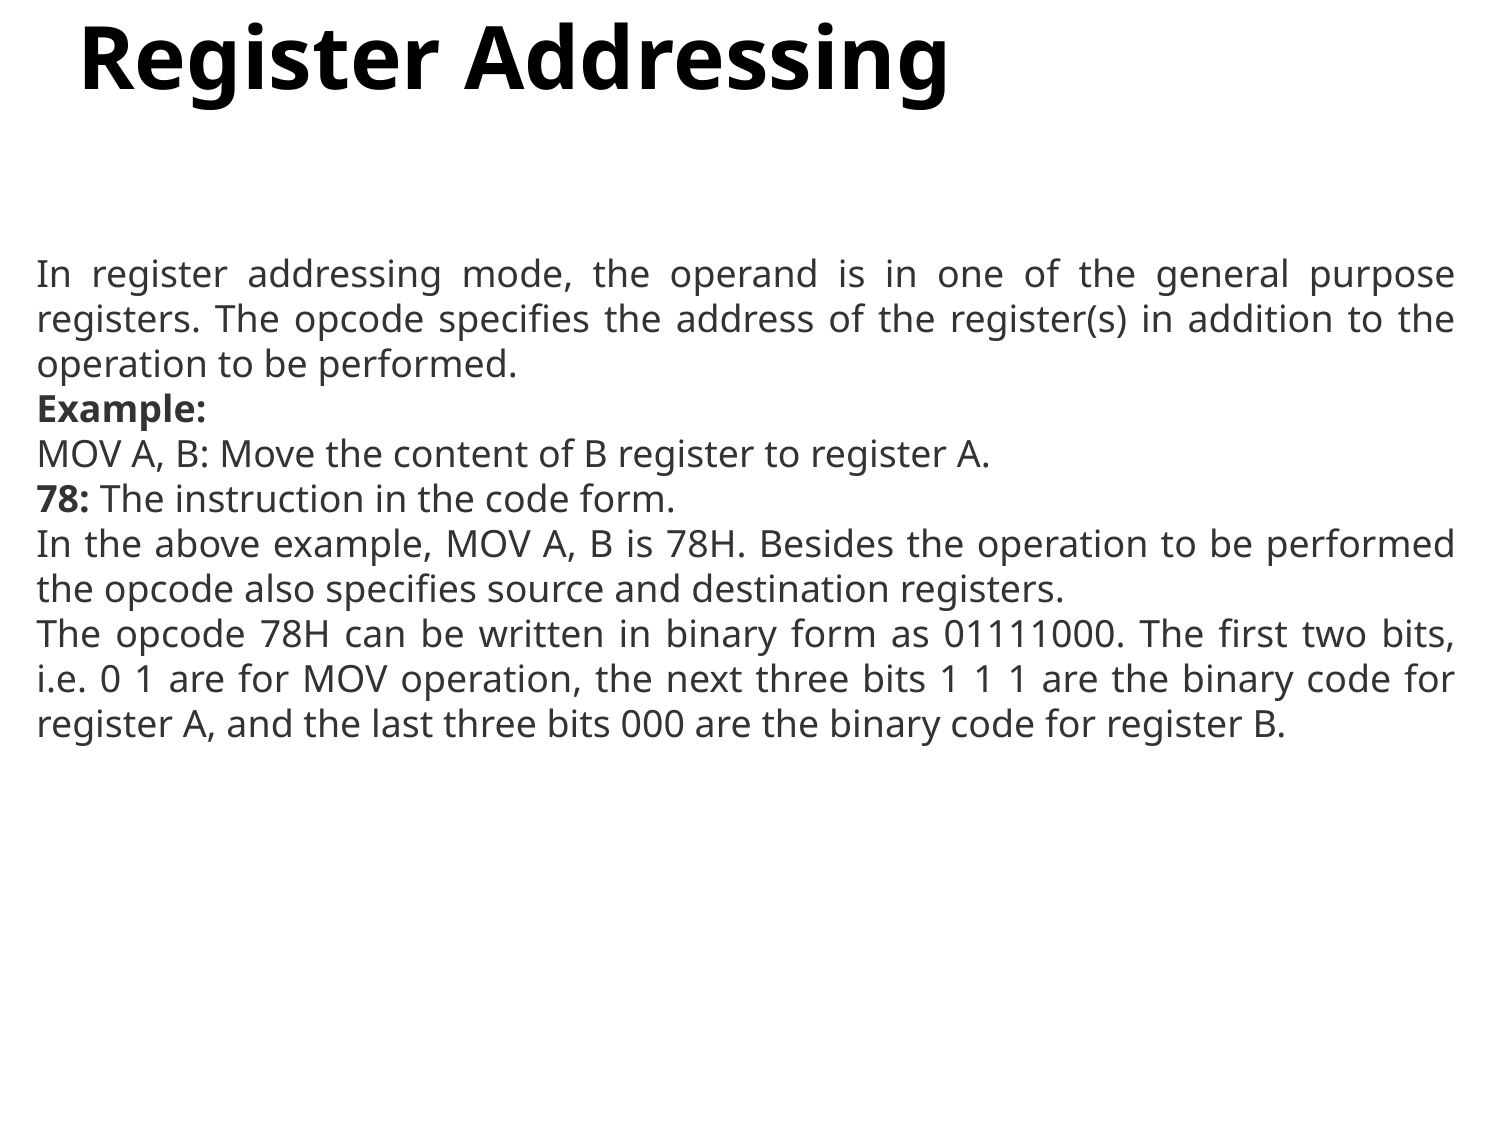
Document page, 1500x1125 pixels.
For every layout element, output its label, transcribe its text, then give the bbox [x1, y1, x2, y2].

title Register Addressing [77, 1, 1417, 212]
list In register addressing mode, the operand is in one of the general purpose registers. The opcode specifies the address of the register(s) in addition to the operation to be performed. Example: MOV A, B: Move the content of B register to register A. 78: The instruction in the code form. In the above example, MOV A, B is 78H. Besides the operation to be performed the opcode also specifies source and destination registers. The opcode 78H can be written in binary form as 01111000. The first two bits, i.e. 0 1 are for MOV operation, the next three bits 1 1 1 are the binary code for register A, and the last three bits 000 are the binary code for register B. [36, 249, 1457, 888]
